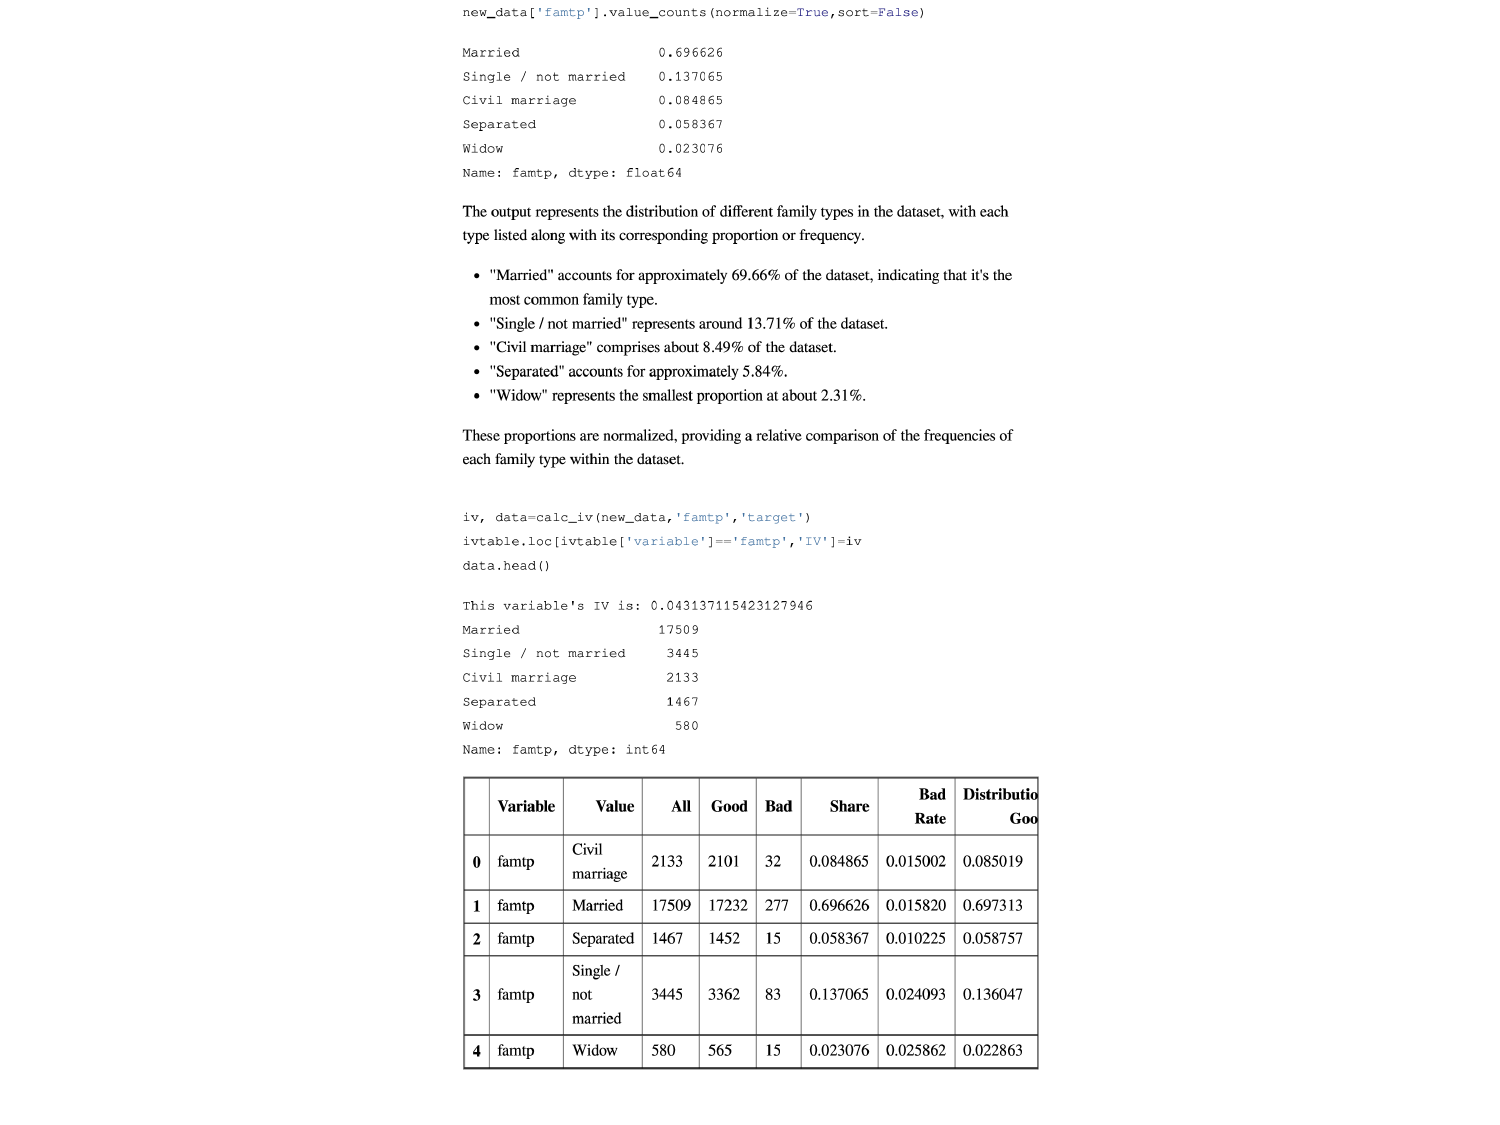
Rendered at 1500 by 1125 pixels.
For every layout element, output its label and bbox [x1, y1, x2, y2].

picture [313, 0, 1187, 1125]
